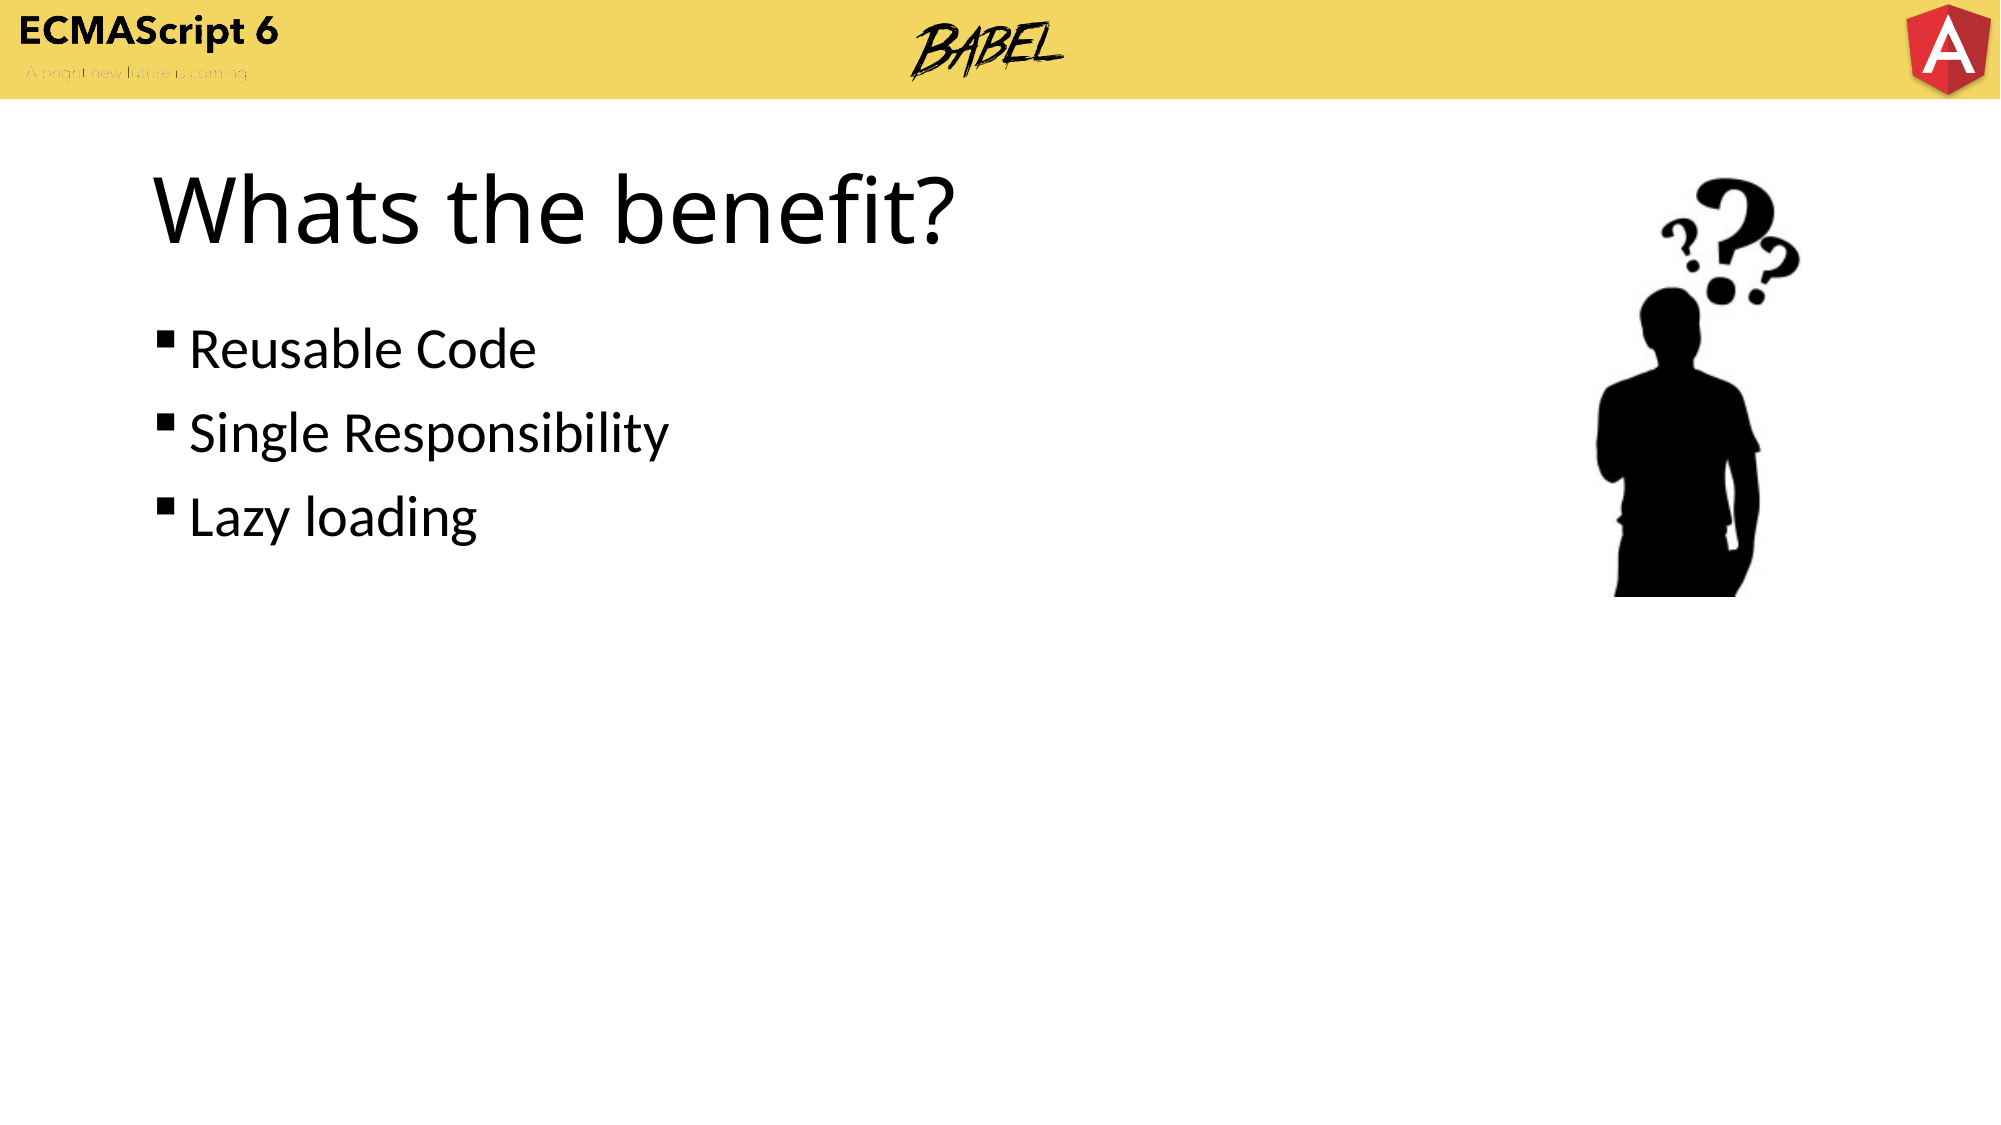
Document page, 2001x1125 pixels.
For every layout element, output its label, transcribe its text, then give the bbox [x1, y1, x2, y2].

title Whats the benefit? [137, 144, 1863, 283]
picture [0, 0, 353, 100]
picture [1452, 175, 1938, 597]
list Reusable Code Single Responsibility Lazy loading [137, 310, 1863, 1014]
picture [885, 0, 1091, 121]
picture [1902, 0, 1995, 100]
